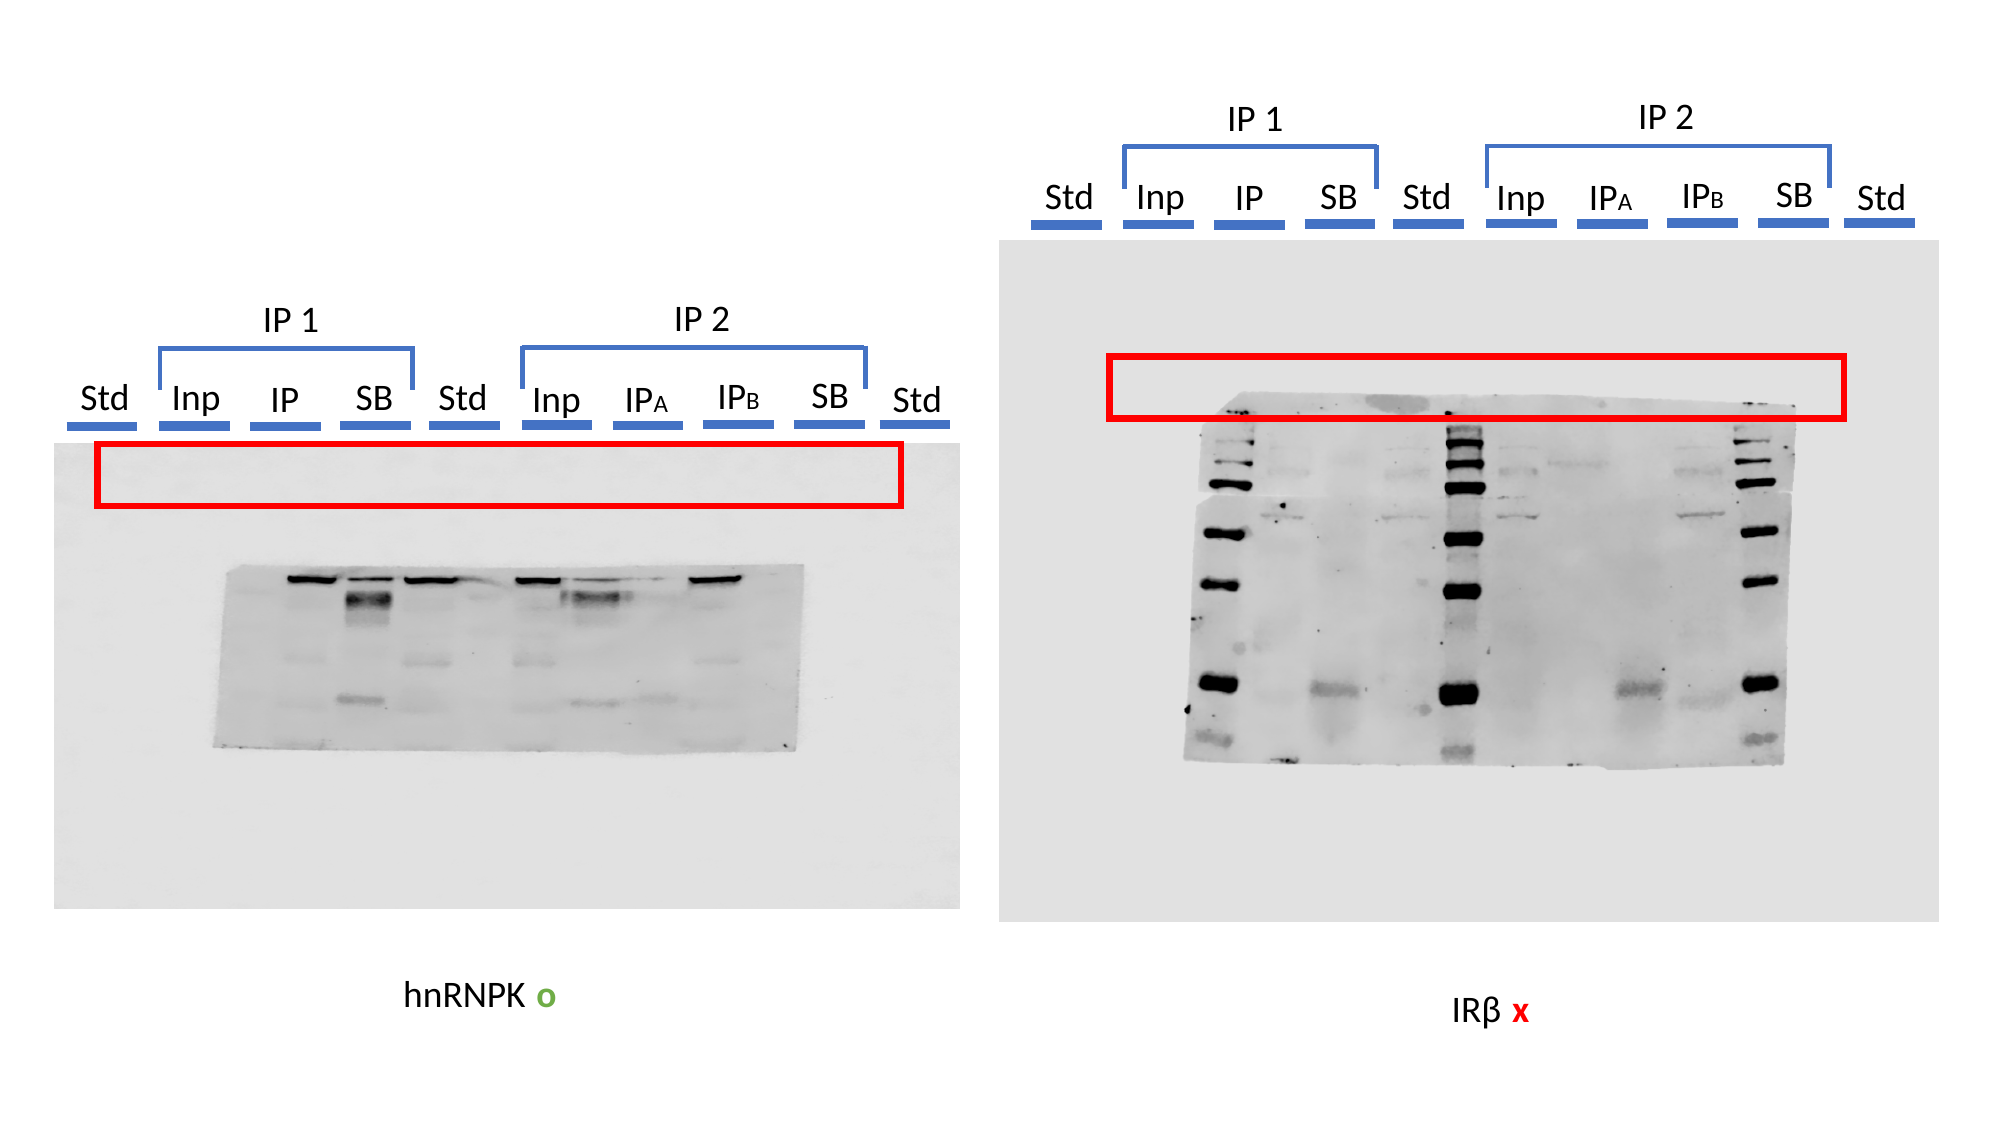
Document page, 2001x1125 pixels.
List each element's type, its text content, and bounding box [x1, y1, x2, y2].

text_box IP 2 [1623, 85, 1710, 144]
text_box SB [1761, 162, 1829, 218]
text_box IRβ [1436, 977, 1497, 1037]
text_box SB [340, 365, 409, 425]
text_box SB [1305, 164, 1373, 224]
text_box IP 2 [659, 286, 746, 345]
text_box SB [796, 363, 865, 420]
text_box Std [423, 365, 503, 426]
text_box Inp [1478, 165, 1564, 226]
text_box Std [877, 367, 957, 427]
text_box IPB [702, 364, 775, 425]
text_box IPA [1574, 165, 1648, 226]
text_box Inp [138, 365, 254, 426]
text_box Std [1842, 165, 1922, 226]
text_box Inp [514, 367, 599, 427]
text_box IPA [609, 367, 683, 427]
picture [999, 240, 1939, 922]
text_box IP [1219, 165, 1279, 225]
text_box Std [1387, 164, 1467, 225]
text_box IP [255, 367, 315, 426]
text_box Inp [1103, 164, 1218, 225]
text_box o [521, 962, 572, 1023]
picture [54, 443, 960, 910]
text_box IP 1 [1212, 86, 1299, 144]
text_box x [1497, 977, 1545, 1037]
text_box Std [1030, 164, 1103, 225]
text_box hnRNPK [388, 962, 521, 1023]
text_box IPB [1666, 163, 1739, 224]
text_box Std [65, 365, 138, 426]
text_box IP 1 [248, 287, 335, 346]
